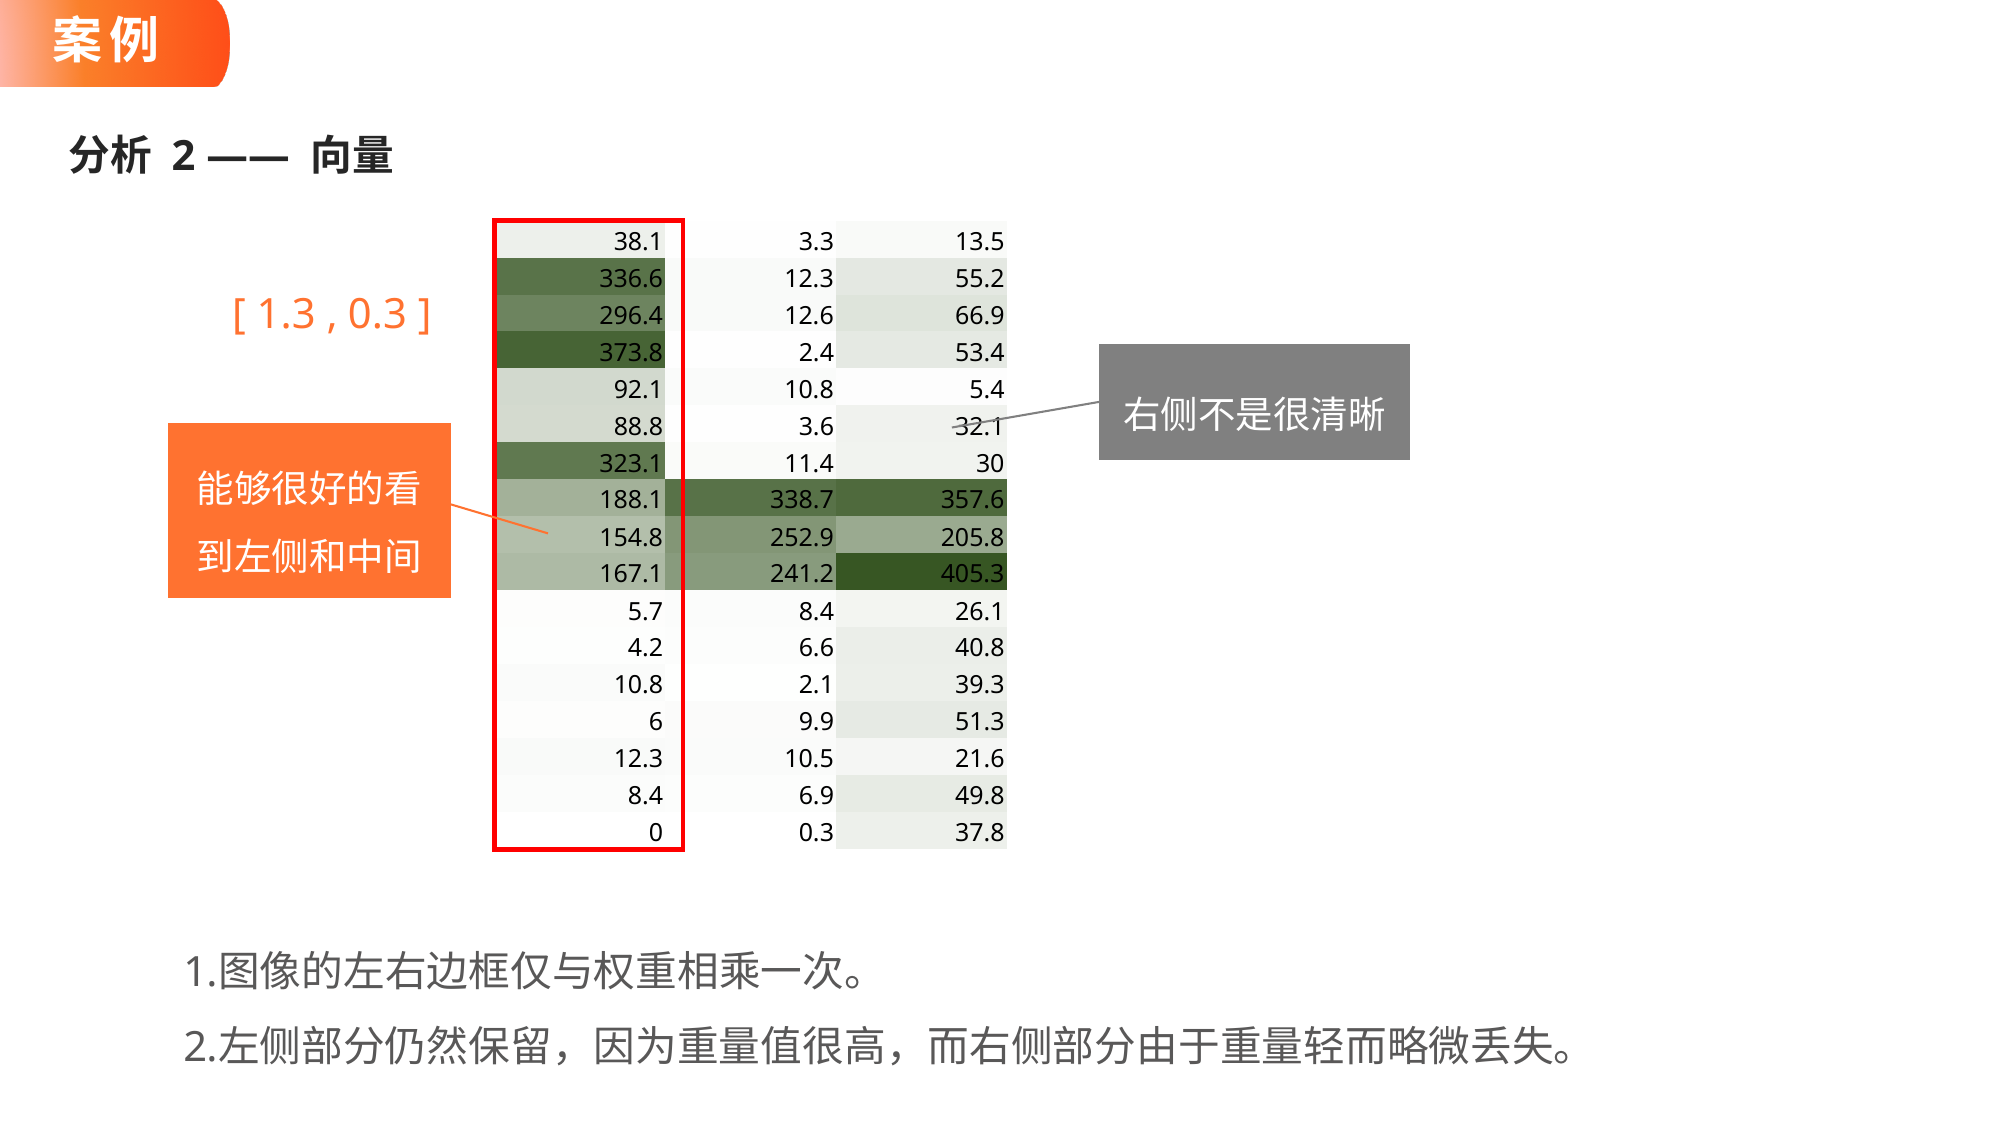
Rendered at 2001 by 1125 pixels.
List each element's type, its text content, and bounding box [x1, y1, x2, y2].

table_cell 37.8 [836, 812, 1007, 849]
table_cell 241.2 [684, 553, 836, 590]
table_cell 252.9 [684, 516, 836, 553]
title 案例 [0, 0, 230, 87]
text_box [215, 279, 448, 345]
table_cell 2.4 [684, 331, 836, 368]
table_cell 357.6 [836, 479, 1007, 516]
table_cell 2.1 [684, 664, 836, 701]
table_cell 10.8 [684, 368, 836, 405]
table_header 13.5 [836, 221, 1007, 258]
table_cell 205.8 [836, 516, 1007, 553]
table_cell 12.6 [684, 295, 836, 331]
table_cell 3.6 [684, 405, 836, 442]
table_cell 39.3 [836, 664, 1007, 701]
table_cell 12.3 [684, 258, 836, 295]
table_cell 53.4 [836, 331, 1007, 368]
table_cell 51.3 [836, 701, 1007, 738]
text_box 能够很好的看到左侧和中间 [168, 423, 549, 598]
table_cell 30 [836, 442, 1007, 479]
text_box [493, 220, 684, 851]
table_cell 6.9 [684, 775, 836, 812]
table_cell 32.1 [836, 405, 1007, 442]
text_box 分析 2 —— 向量 [53, 96, 1229, 186]
table_cell 9.9 [684, 701, 836, 738]
table_cell 405.3 [836, 553, 1007, 590]
table_cell 21.6 [836, 738, 1007, 775]
table_cell 0.3 [684, 812, 836, 849]
table_cell 338.7 [684, 479, 836, 516]
table_header 3.3 [684, 221, 836, 258]
text_box 图像的左右边框仅与权重相乘一次。 左侧部分仍然保留，因为重量值很高，而右侧部分由于重量轻而略微丢失。 [168, 912, 1609, 1078]
table_cell 11.4 [684, 442, 836, 479]
table_cell 55.2 [836, 258, 1007, 295]
text_box 右侧不是很清晰 [951, 344, 1410, 460]
table_cell 5.4 [836, 368, 1007, 405]
table_cell 6.6 [684, 627, 836, 664]
table_cell 26.1 [836, 590, 1007, 627]
table_cell 10.5 [684, 738, 836, 775]
table_cell 66.9 [836, 295, 1007, 331]
table_cell 8.4 [684, 590, 836, 627]
table_cell 40.8 [836, 627, 1007, 664]
table_cell 49.8 [836, 775, 1007, 812]
